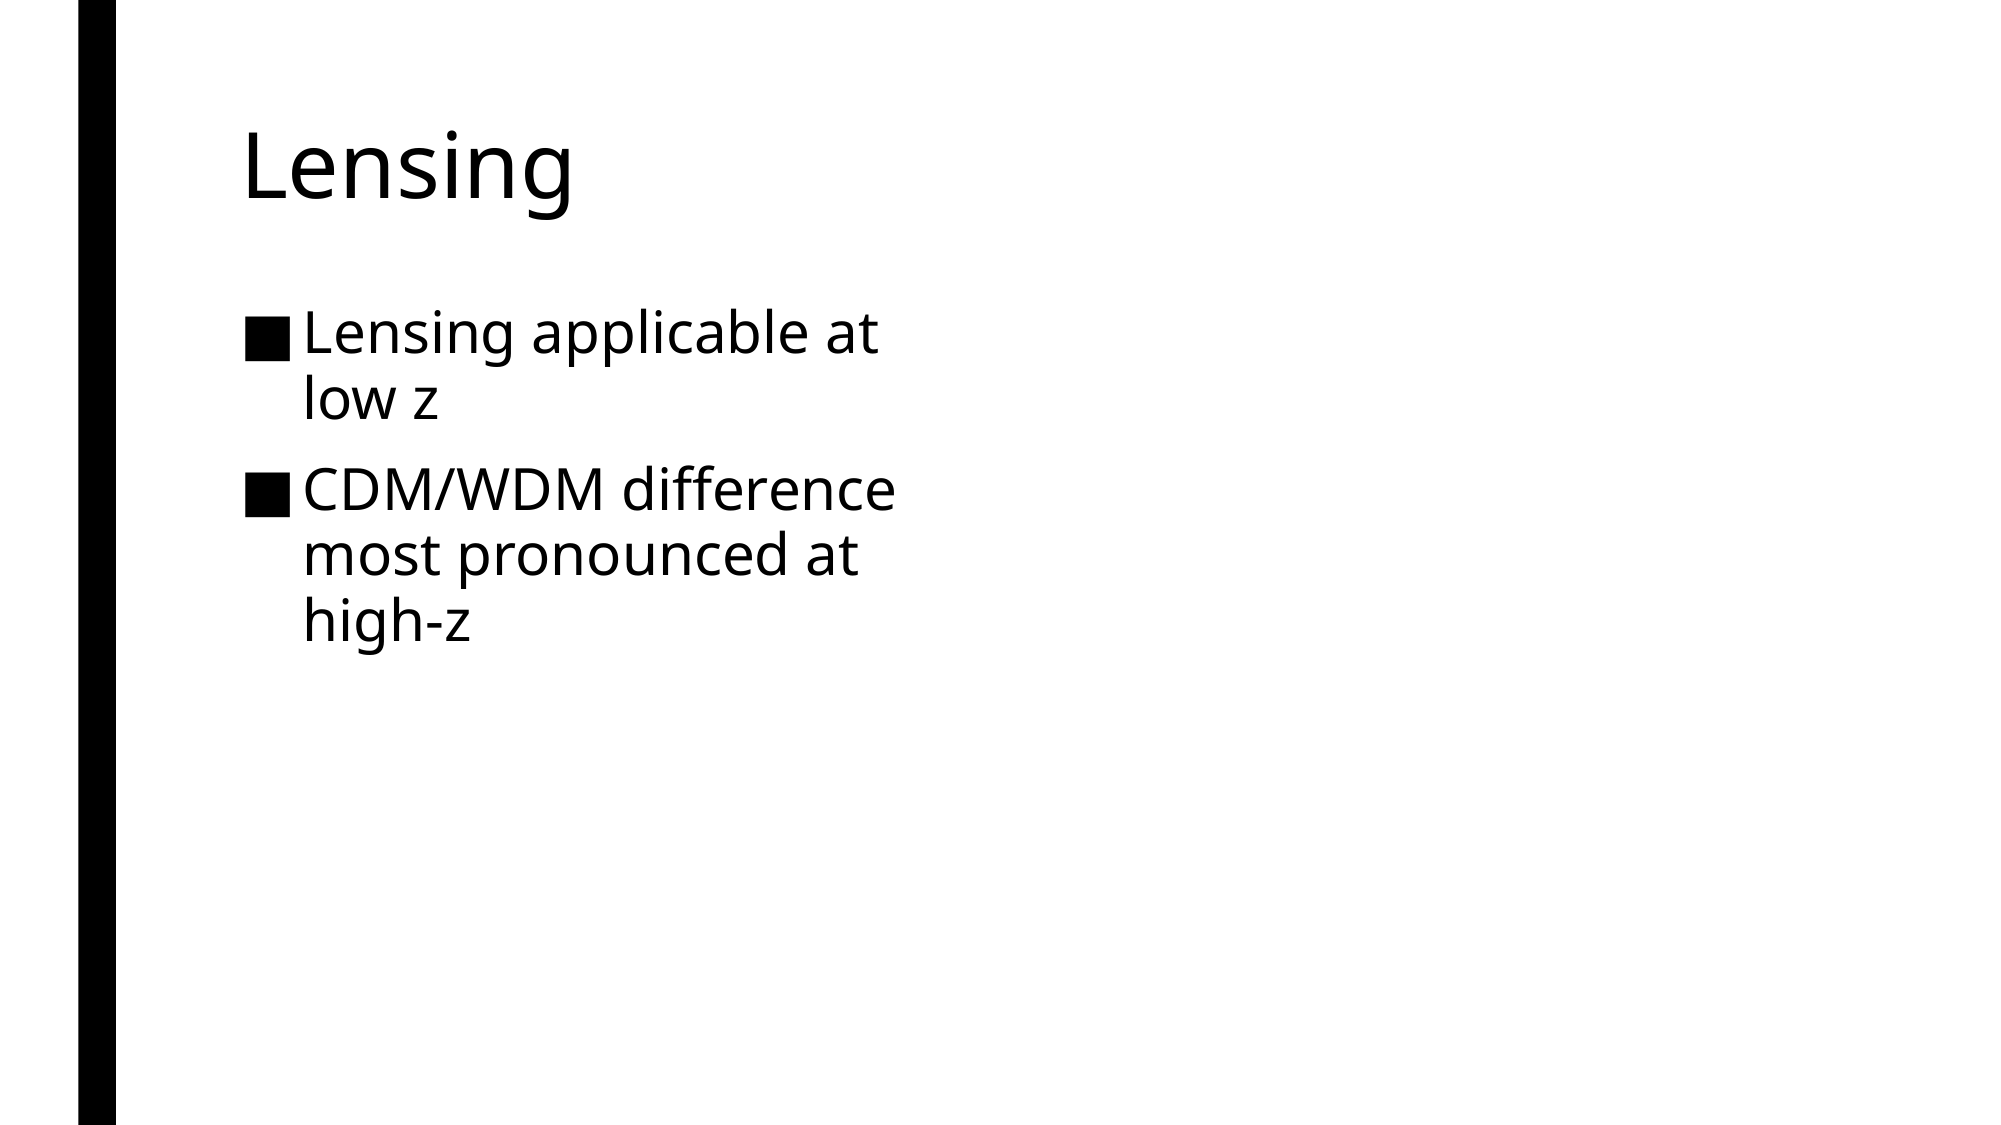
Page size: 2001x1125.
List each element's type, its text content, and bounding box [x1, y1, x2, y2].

list Lensing applicable at low z CDM/WDM difference most pronounced at high-z [225, 293, 920, 882]
title Lensing [225, 112, 920, 293]
